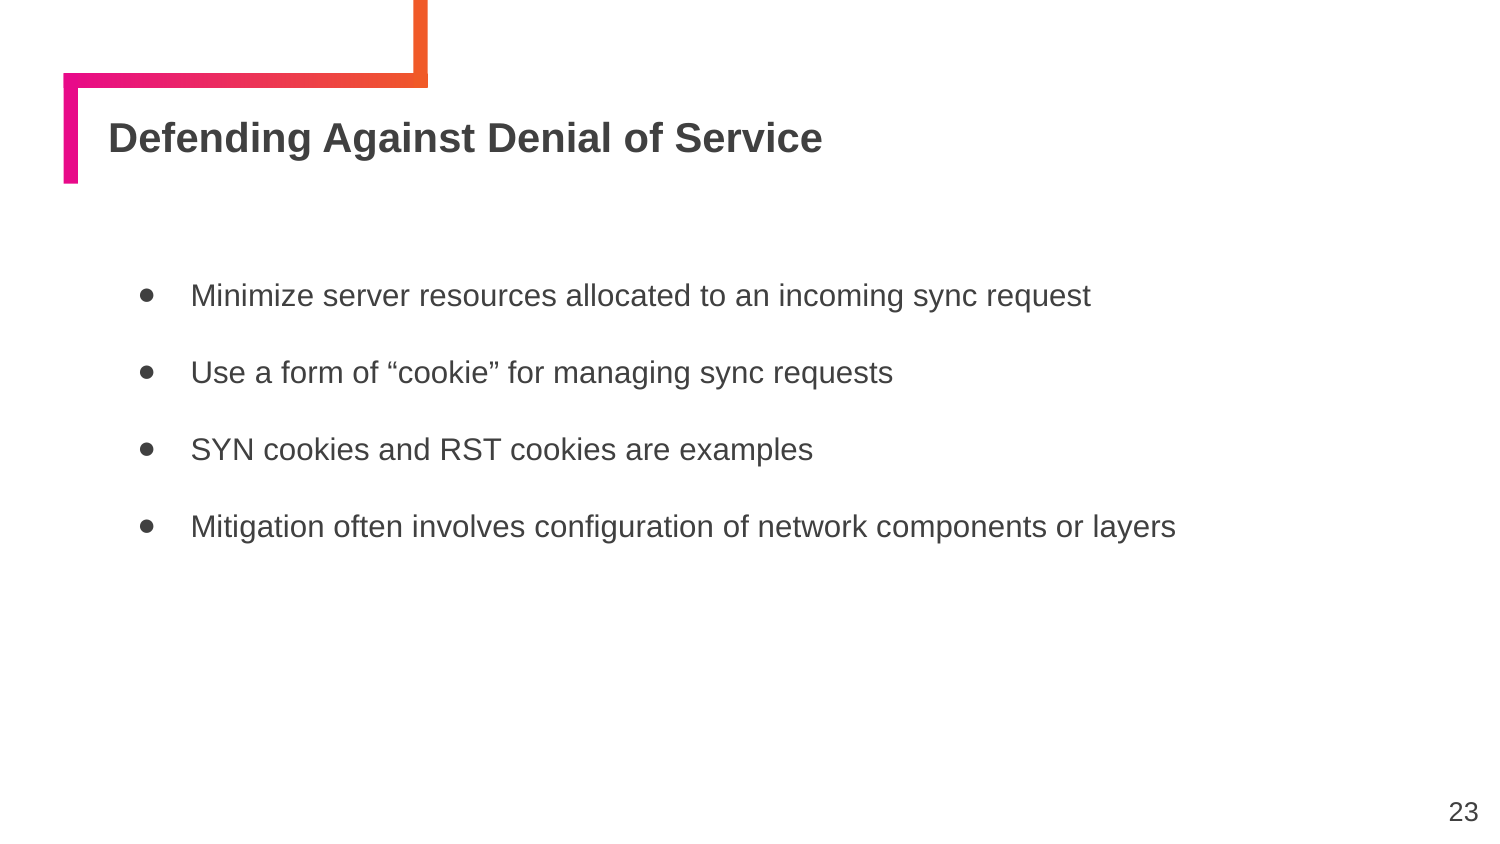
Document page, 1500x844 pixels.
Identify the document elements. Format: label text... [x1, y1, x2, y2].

slide_number 23 [1403, 779, 1494, 844]
text_box Minimize server resources allocated to an incoming sync request Use a form of “cookie” for managing sync requests SYN cookies and RST cookies are examples Mitigation often involves configuration of network components or layers [100, 241, 1264, 770]
title Defending Against Denial of Service [100, 117, 1455, 169]
